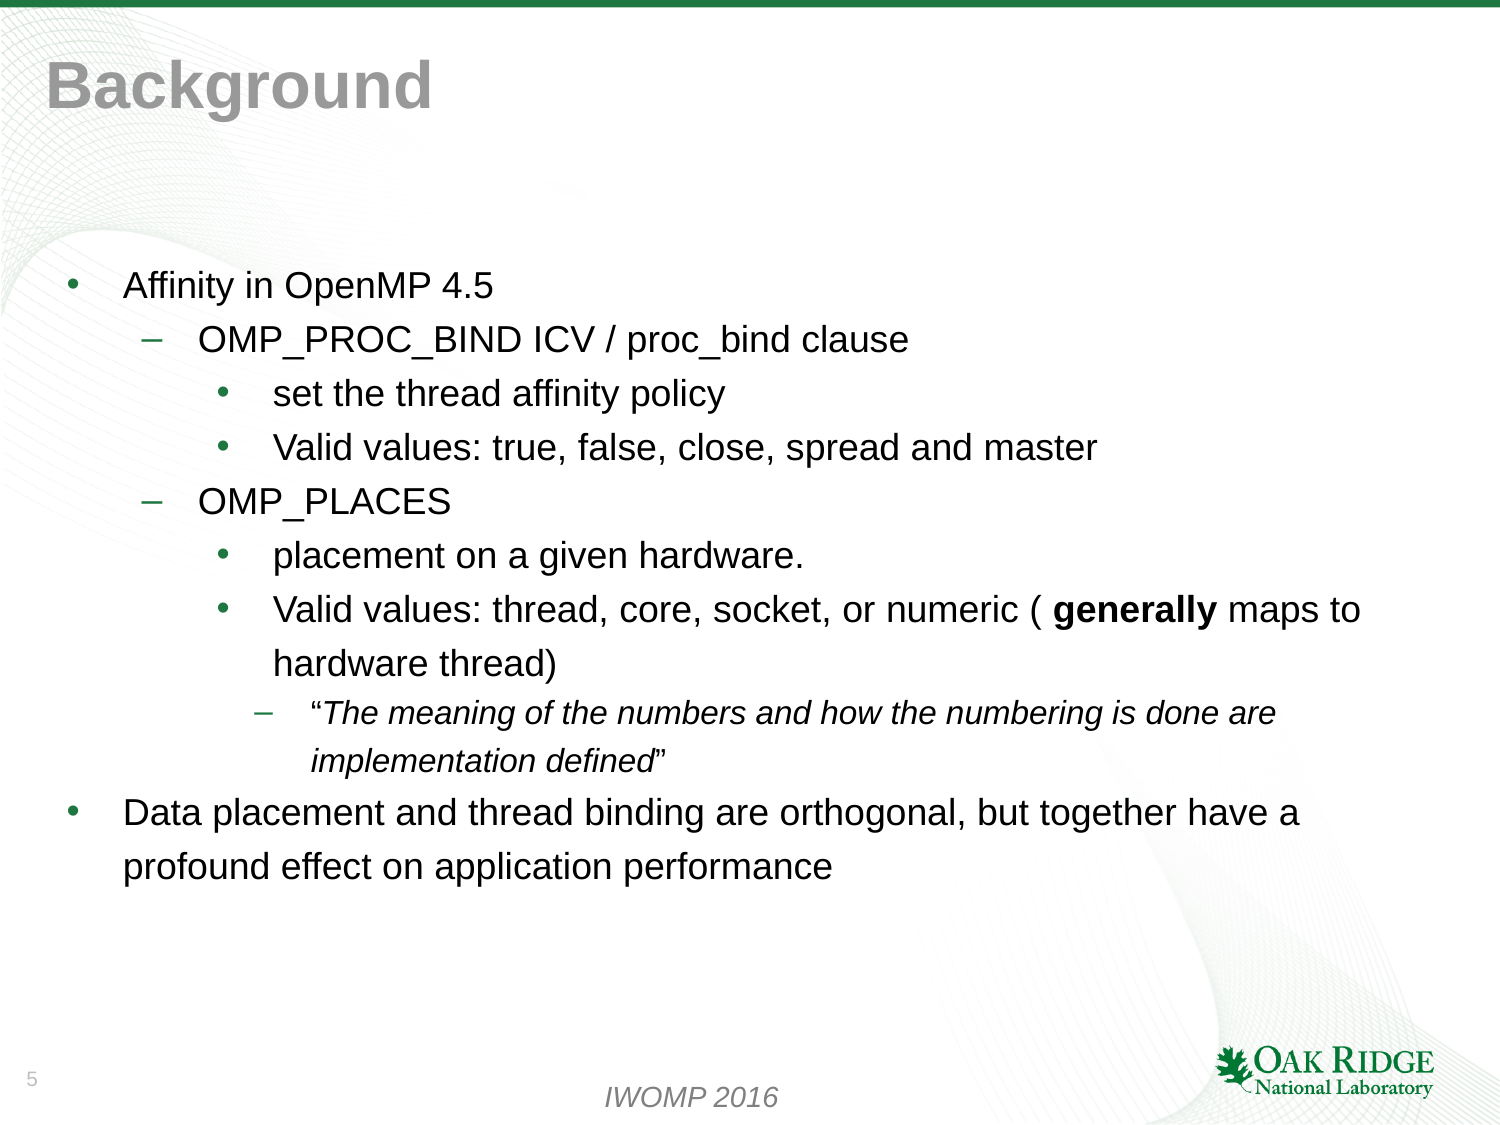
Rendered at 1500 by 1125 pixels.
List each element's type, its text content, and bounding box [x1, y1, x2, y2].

title Background [29, 38, 1447, 119]
list Affinity in OpenMP 4.5 OMP_PROC_BIND ICV / proc_bind clause set the thread affinity policy Valid values: true, false, close, spread and master OMP_PLACES placement on a given hardware. Valid values: thread, core, socket, or numeric ( generally maps to hardware thread) “The meaning of the numbers and how the numbering is done are implementation defined” Data placement and thread binding are orthogonal, but together have a profound effect on application performance [33, 236, 1451, 925]
picture [2, 8, 694, 710]
picture [833, 297, 1500, 1125]
